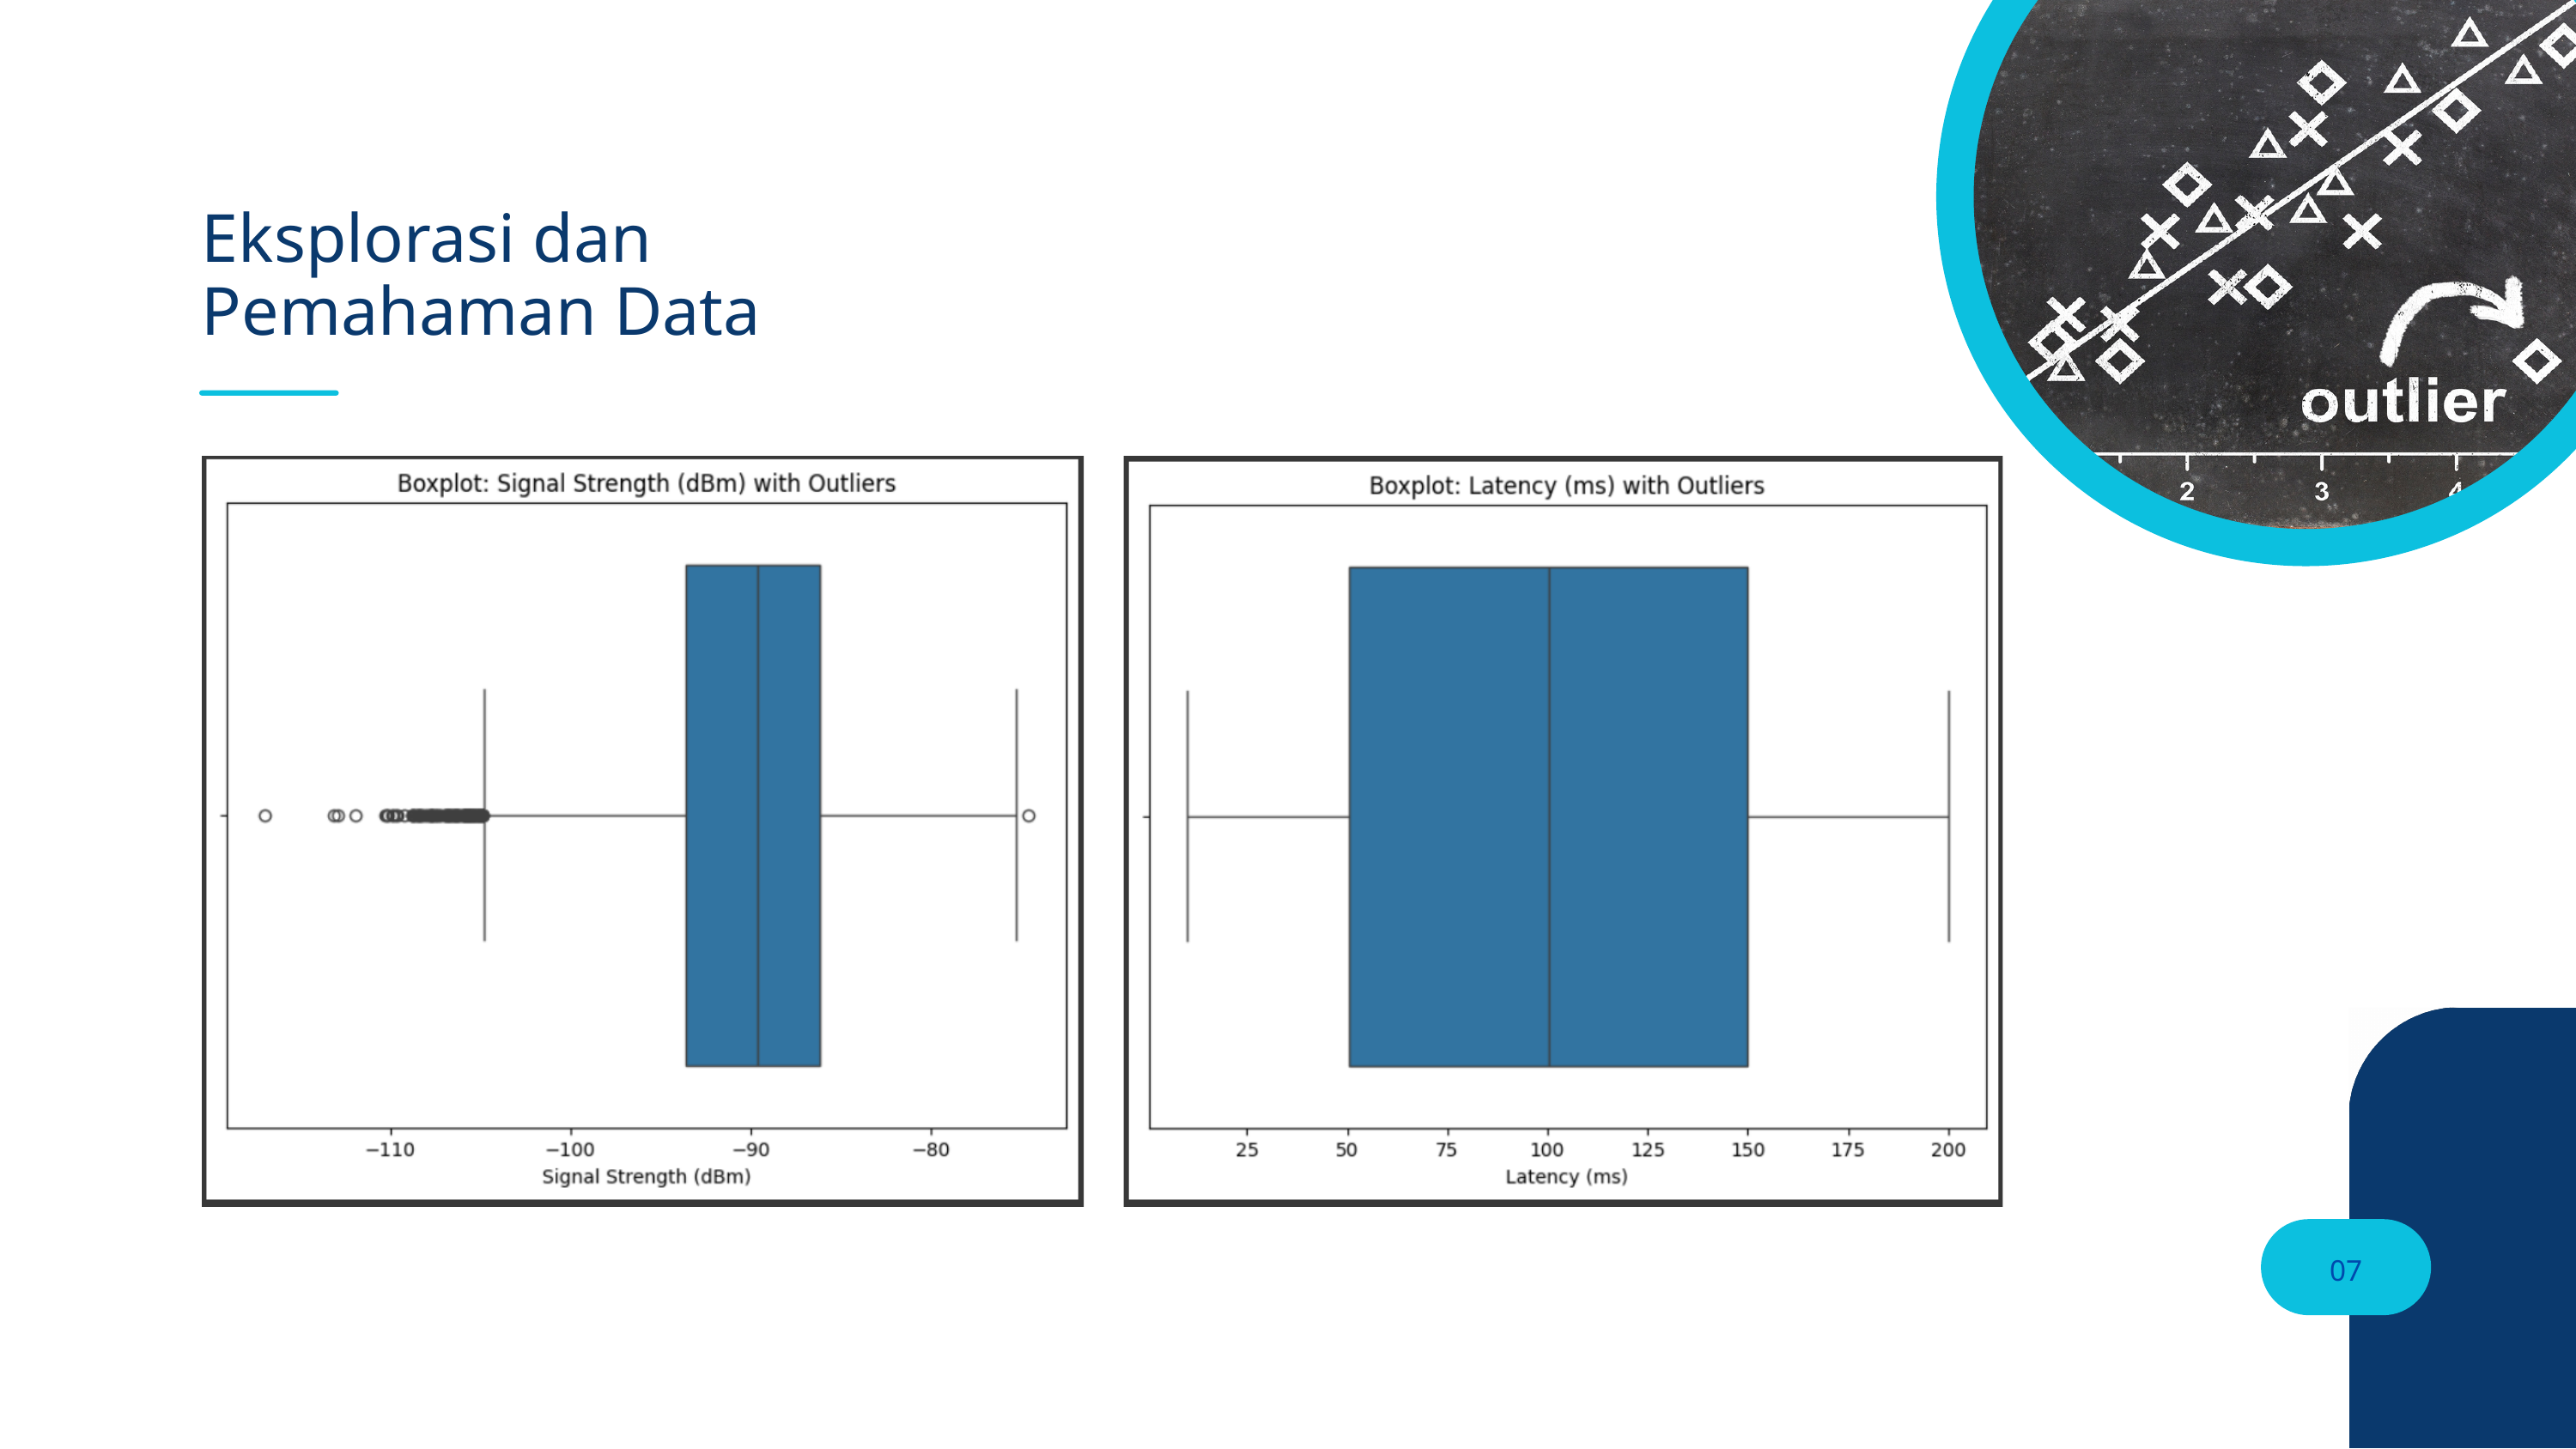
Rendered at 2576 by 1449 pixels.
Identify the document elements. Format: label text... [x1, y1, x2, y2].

text_box [202, 456, 1084, 1207]
text_box Eksplorasi dan Pemahaman Data [202, 202, 1020, 349]
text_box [2348, 1007, 2576, 1449]
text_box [1973, 0, 2576, 530]
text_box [2260, 1218, 2432, 1316]
text_box [1123, 456, 2003, 1207]
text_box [1935, 0, 2576, 567]
